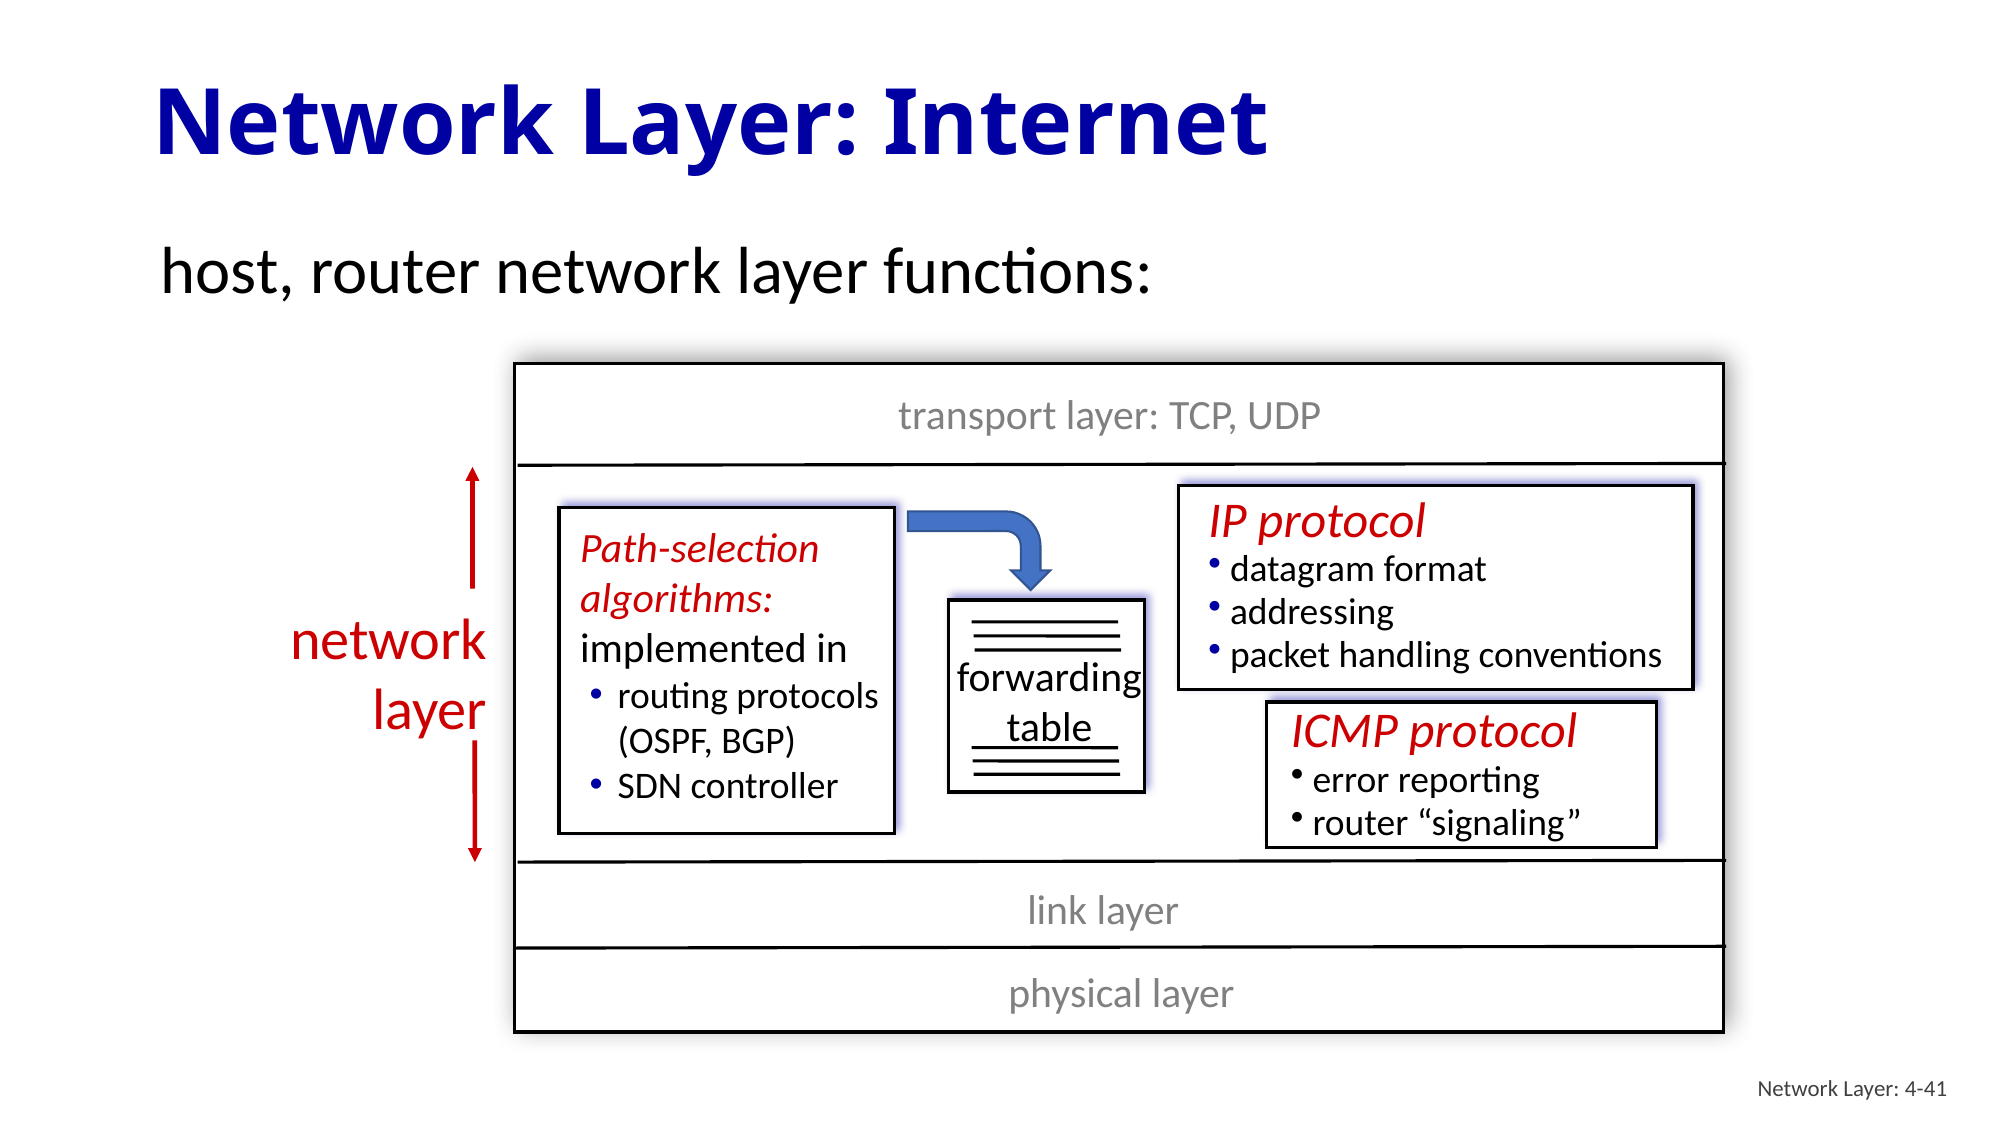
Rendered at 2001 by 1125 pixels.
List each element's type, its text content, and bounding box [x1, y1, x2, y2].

text_box network layer [274, 593, 502, 749]
text_box transport layer: TCP, UDP [883, 380, 1337, 446]
text_box [468, 740, 482, 863]
slide_number Network Layer: 4-41 [1512, 1056, 1963, 1117]
text_box physical layer [993, 958, 1250, 1024]
text_box The usual: datagram as payload in link-layer frame [1266, 691, 1661, 701]
title Network Layer: Internet [137, 51, 1863, 198]
text_box ICMP protocol error reporting router “signaling” [1276, 694, 1679, 852]
text_box link layer [1012, 875, 1195, 940]
text_box [1266, 701, 1276, 848]
text_box [466, 466, 479, 589]
text_box host, router network layer functions: [145, 231, 1382, 304]
text_box [514, 363, 1724, 1033]
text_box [558, 507, 1159, 834]
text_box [1178, 480, 1694, 690]
